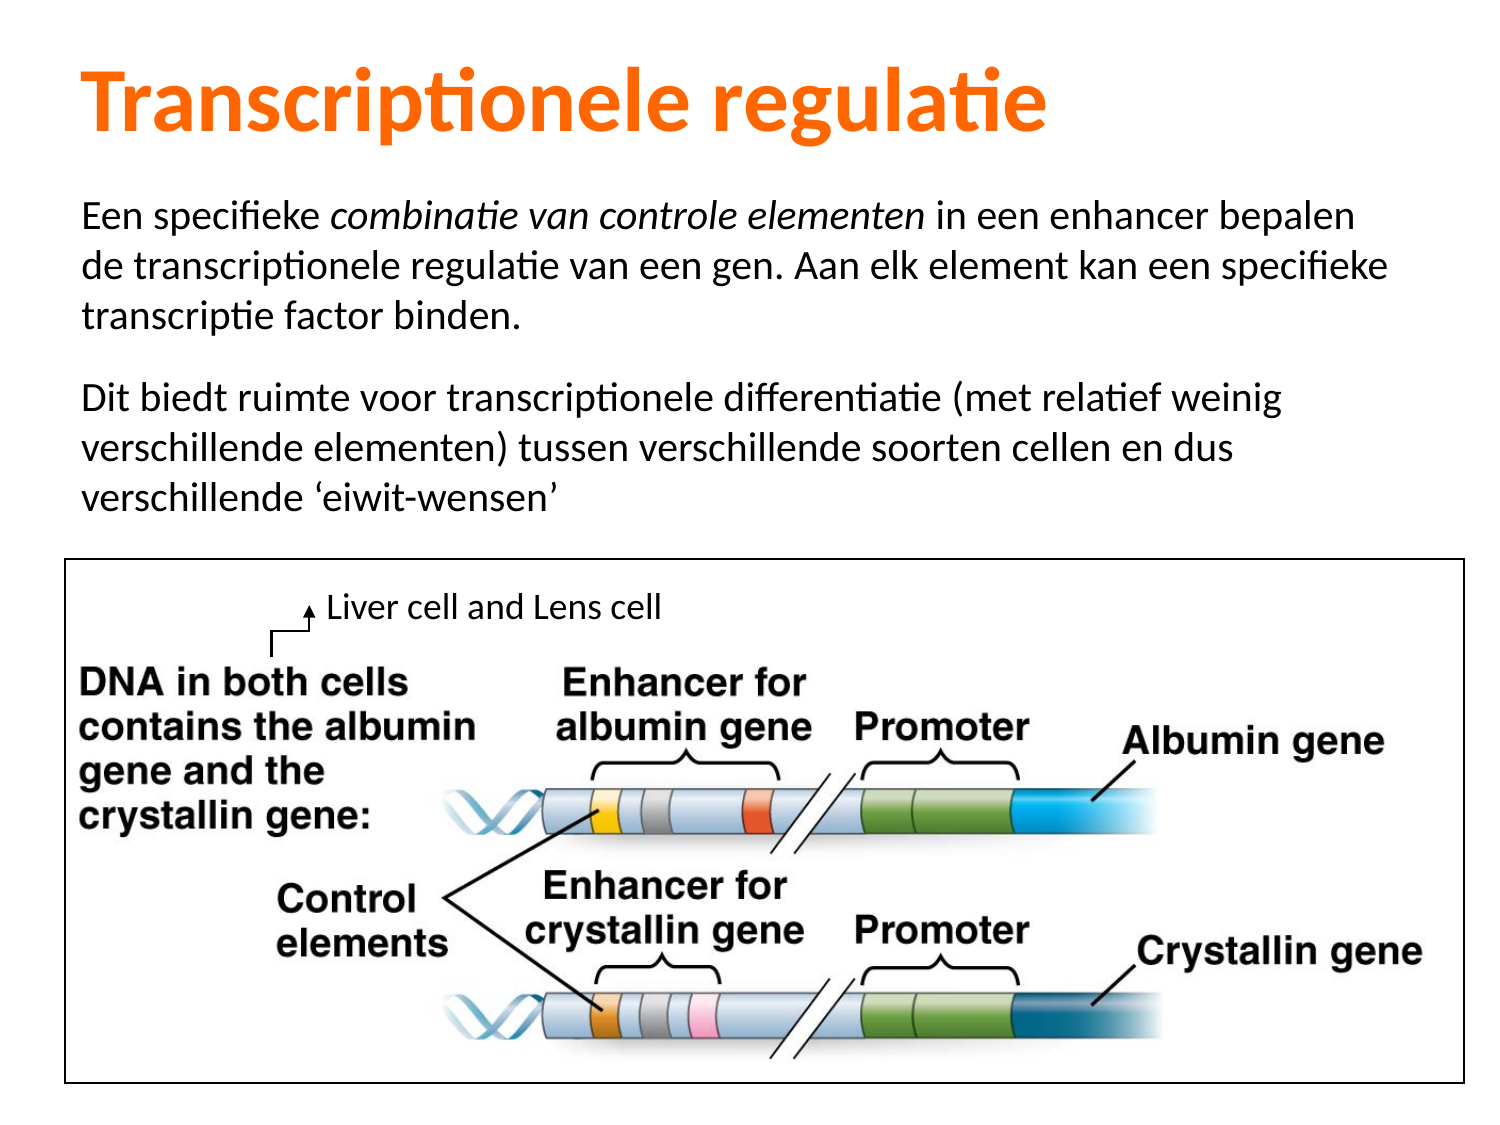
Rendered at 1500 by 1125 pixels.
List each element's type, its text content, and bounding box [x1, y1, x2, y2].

text_box Een specifieke combinatie van controle elementen in een enhancer bepalen de transcriptionele regulatie van een gen. Aan elk element kan een specifieke transcriptie factor binden. [66, 180, 1409, 345]
title Transcriptionele regulatie [64, 40, 1483, 164]
text_box Dit biedt ruimte voor transcriptionele differentiatie (met relatief weinig verschillende elementen) tussen verschillende soorten cellen en dus verschillende ‘eiwit-wensen’ [66, 362, 1434, 528]
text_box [64, 558, 1465, 1084]
